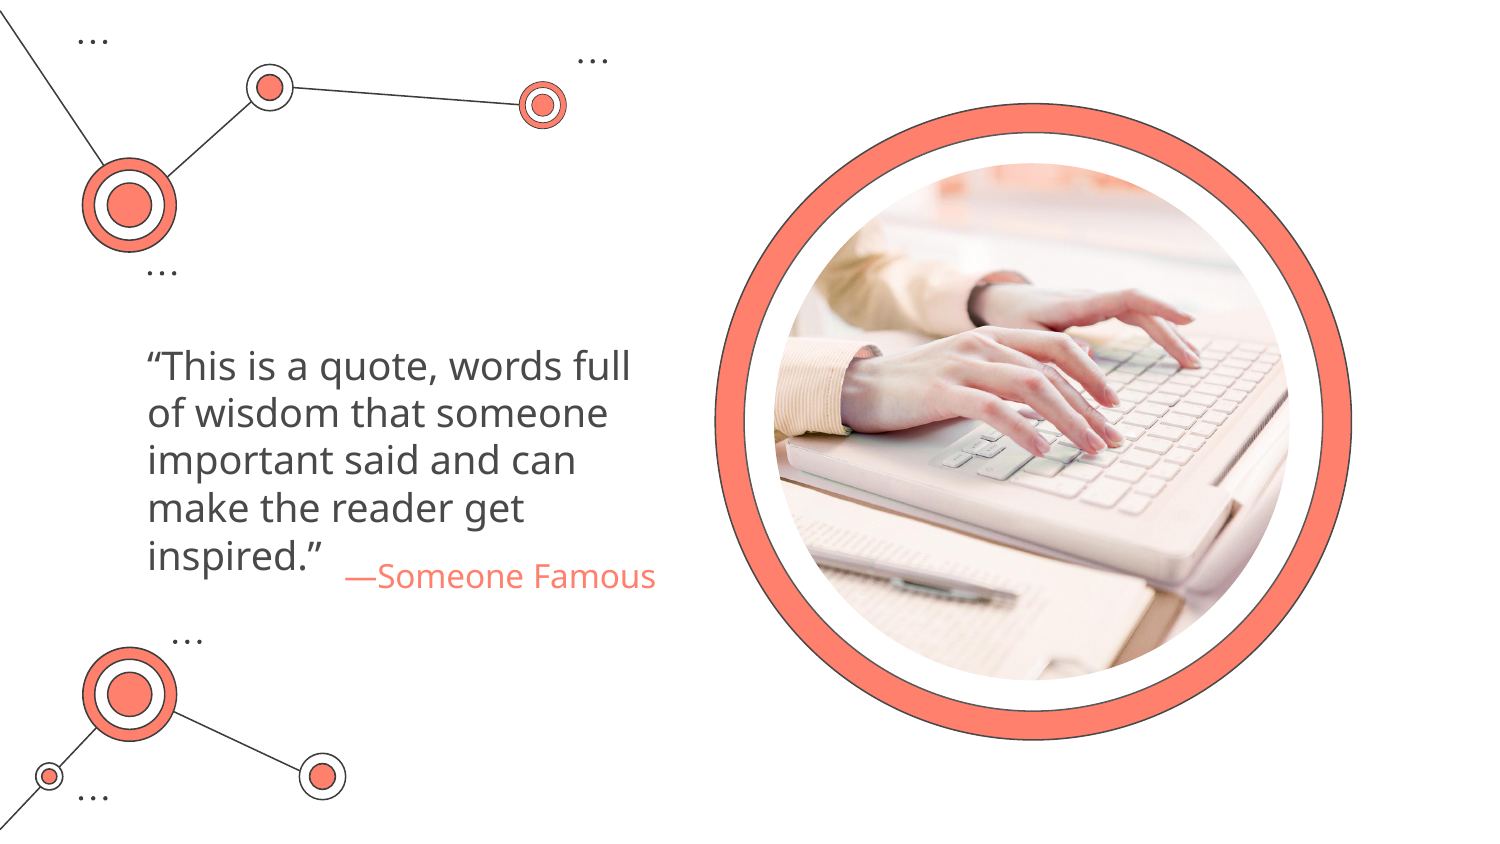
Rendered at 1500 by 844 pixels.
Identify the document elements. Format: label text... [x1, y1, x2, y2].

subtitle “This is a quote, words full of wisdom that someone important said and can make the reader get inspired.” [131, 325, 672, 551]
title —Someone Famous [131, 551, 672, 611]
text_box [714, 103, 1352, 741]
